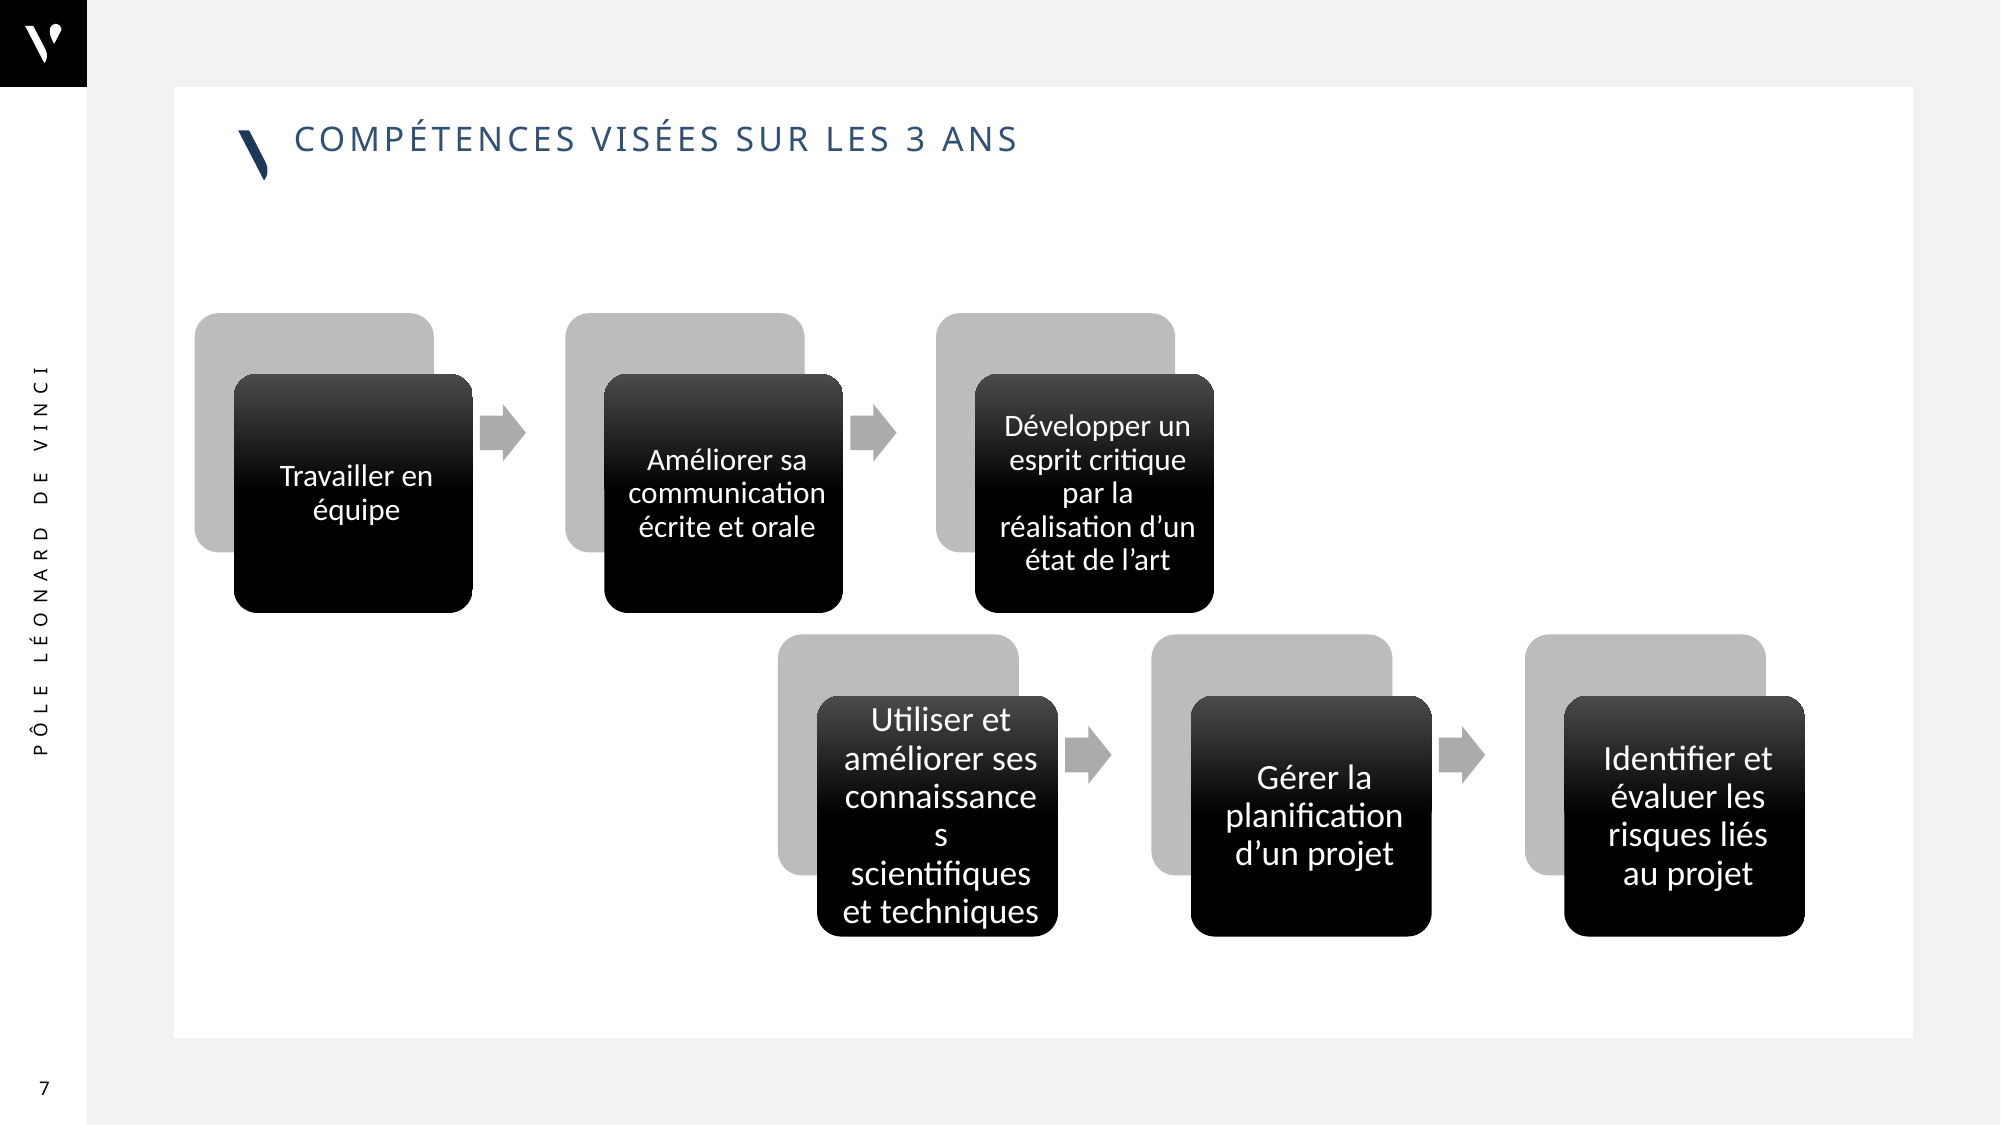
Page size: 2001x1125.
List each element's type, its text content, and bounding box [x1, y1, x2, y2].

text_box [777, 529, 1806, 1125]
slide_number 7 [9, 1077, 74, 1100]
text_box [194, 248, 1215, 761]
title Compétences visées sur les 3 ans [293, 122, 1806, 201]
